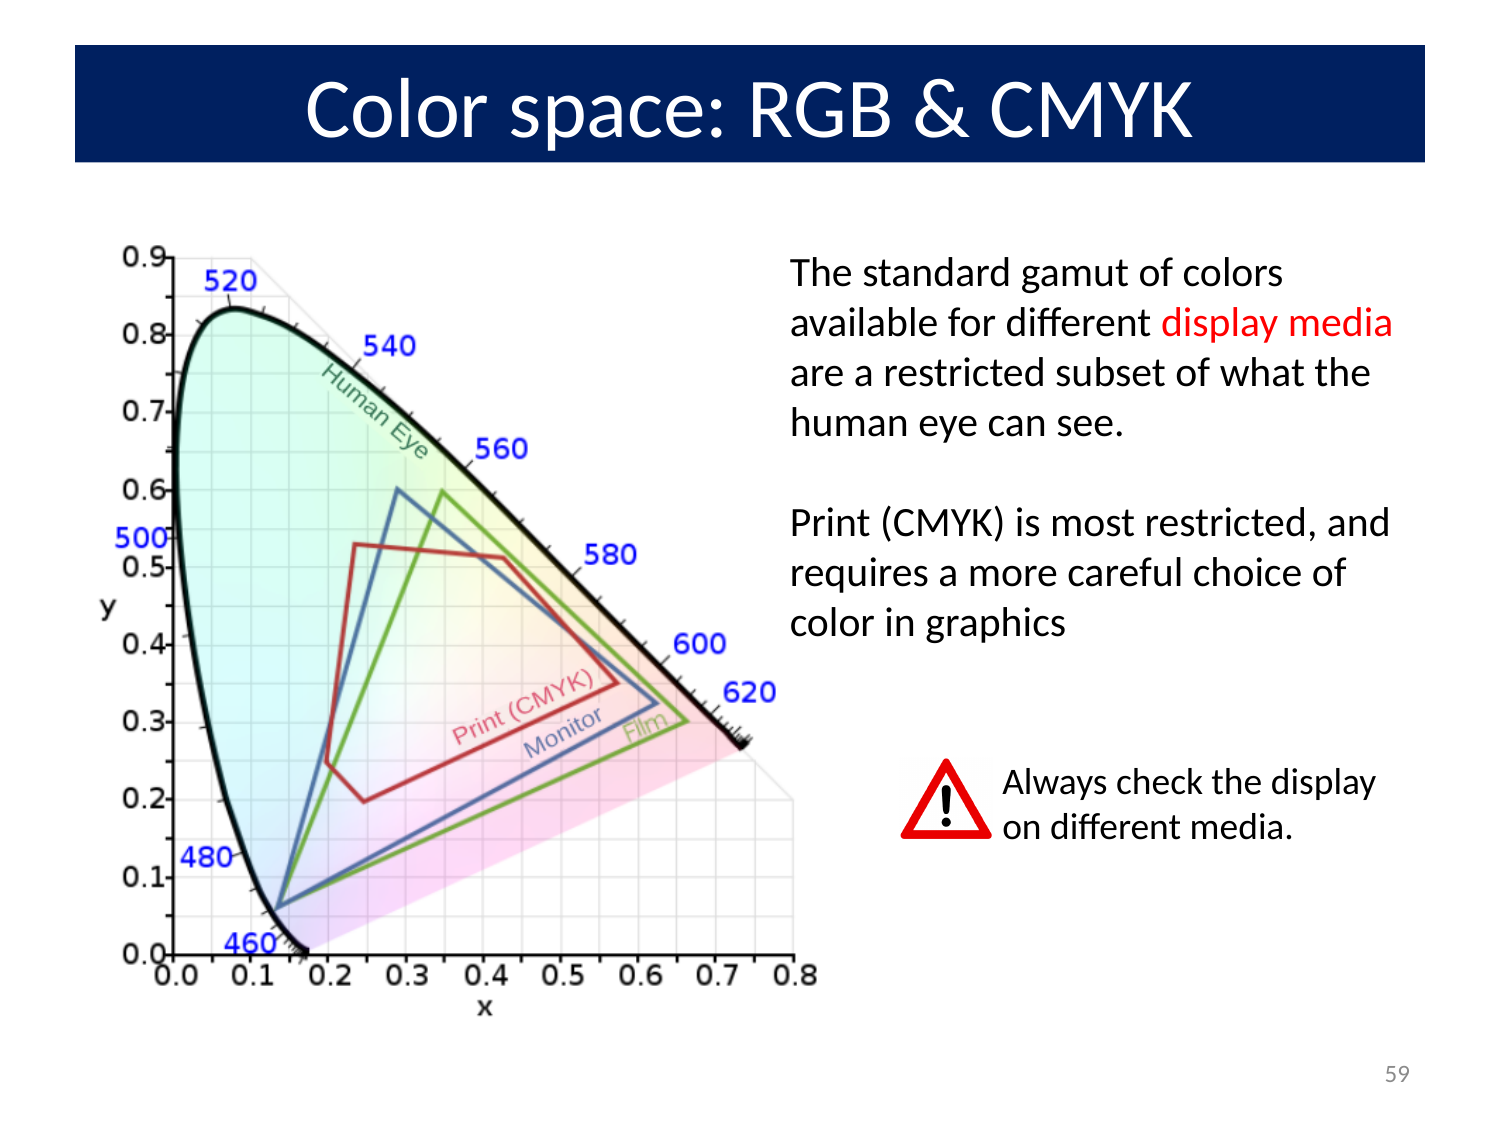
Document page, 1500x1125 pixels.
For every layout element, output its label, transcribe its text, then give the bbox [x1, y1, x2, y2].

picture [898, 757, 994, 841]
slide_number 59 [1074, 1042, 1425, 1103]
text_box Always check the display on different media. [987, 749, 1413, 855]
picture [87, 237, 828, 1024]
text_box The standard gamut of colors available for different display media are a restricted subset of what the human eye can see. Print (CMYK) is most restricted, and requires a more careful choice of color in graphics [829, 237, 1413, 653]
title Color space: RGB & CMYK [75, 45, 1425, 163]
